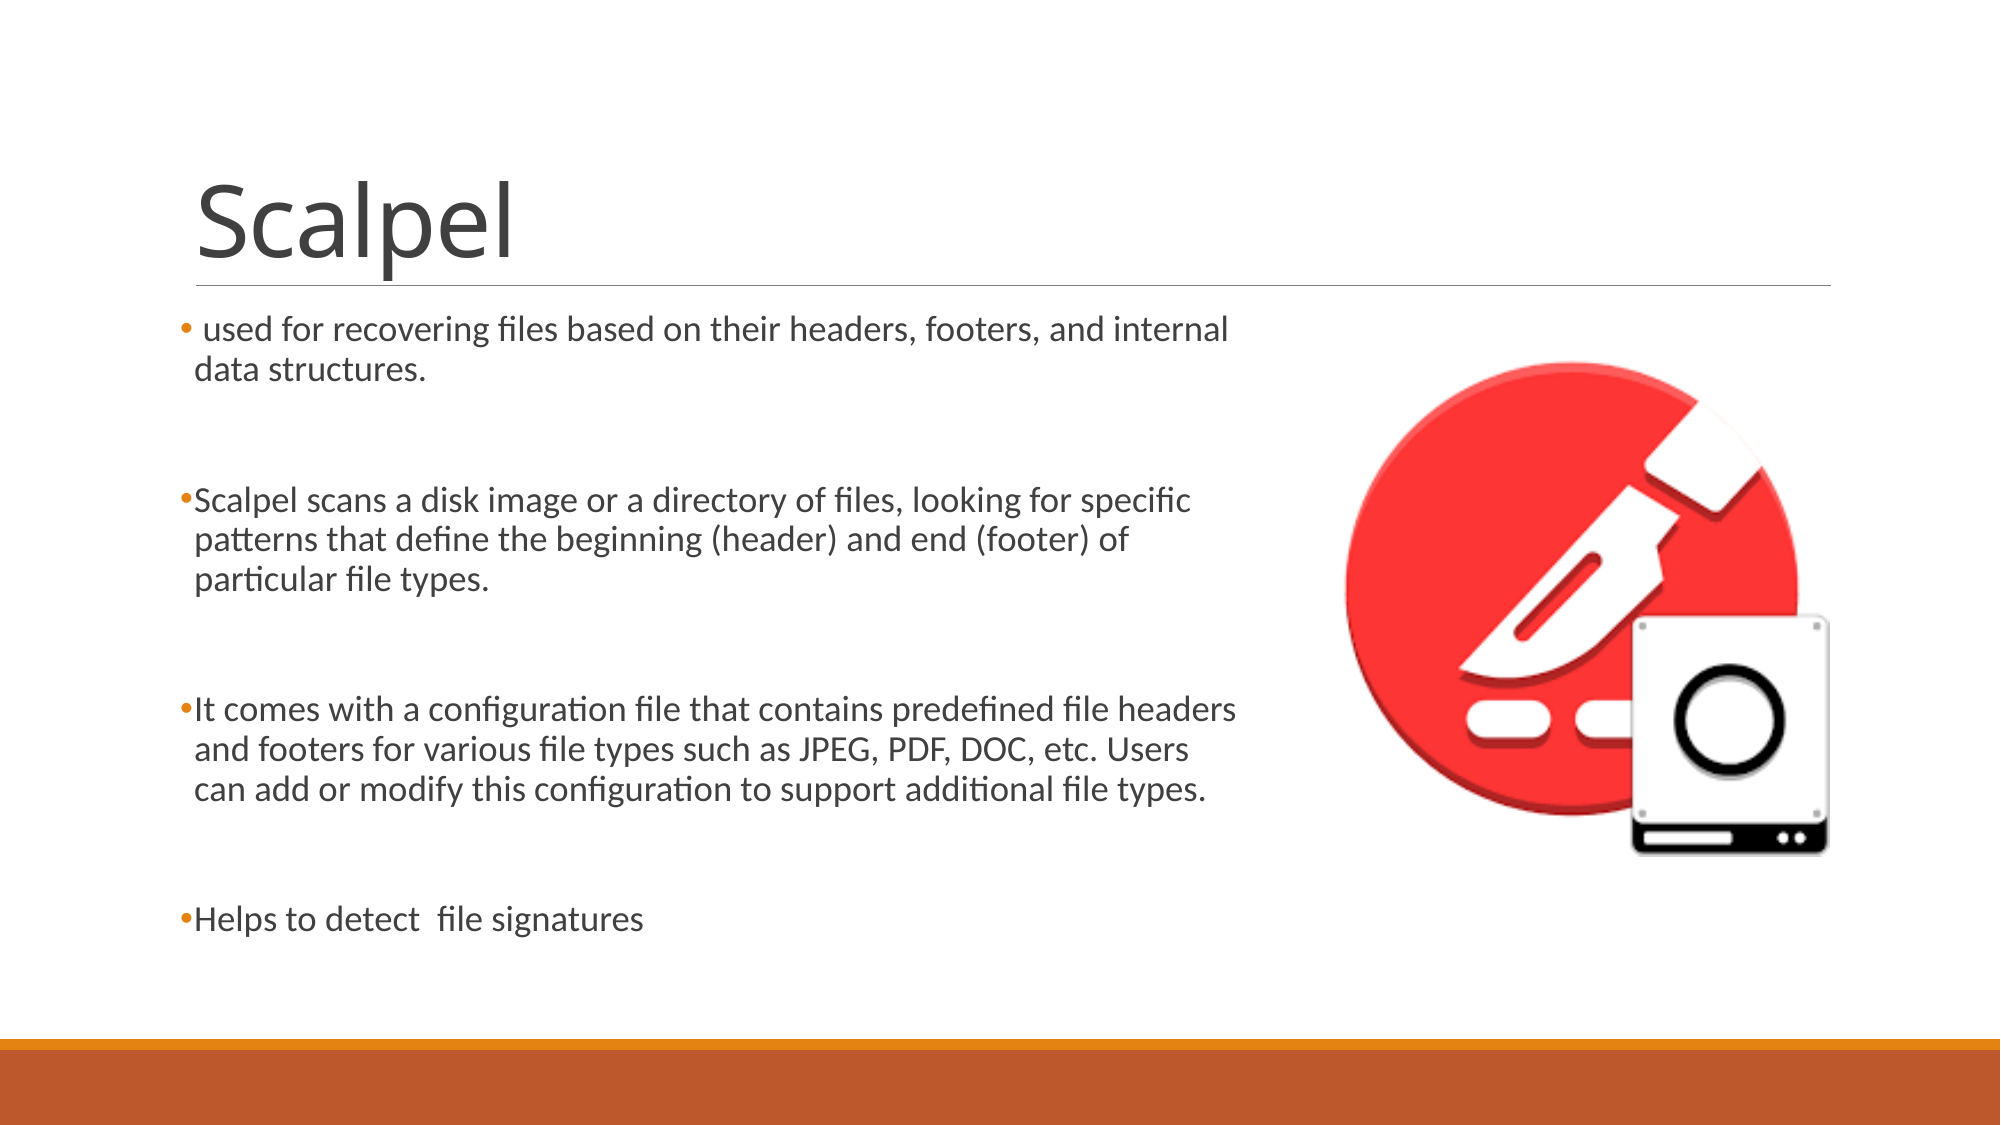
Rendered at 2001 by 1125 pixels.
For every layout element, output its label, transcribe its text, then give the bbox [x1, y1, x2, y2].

list used for recovering files based on their headers, footers, and internal data structures. Scalpel scans a disk image or a directory of files, looking for specific patterns that define the beginning (header) and end (footer) of particular file types. It comes with a configuration file that contains predefined file headers and footers for various file types such as JPEG, PDF, DOC, etc. Users can add or modify this configuration to support additional file types. Helps to detect file signatures [180, 302, 1239, 963]
picture [1315, 341, 1831, 857]
title Scalpel [180, 47, 1830, 285]
